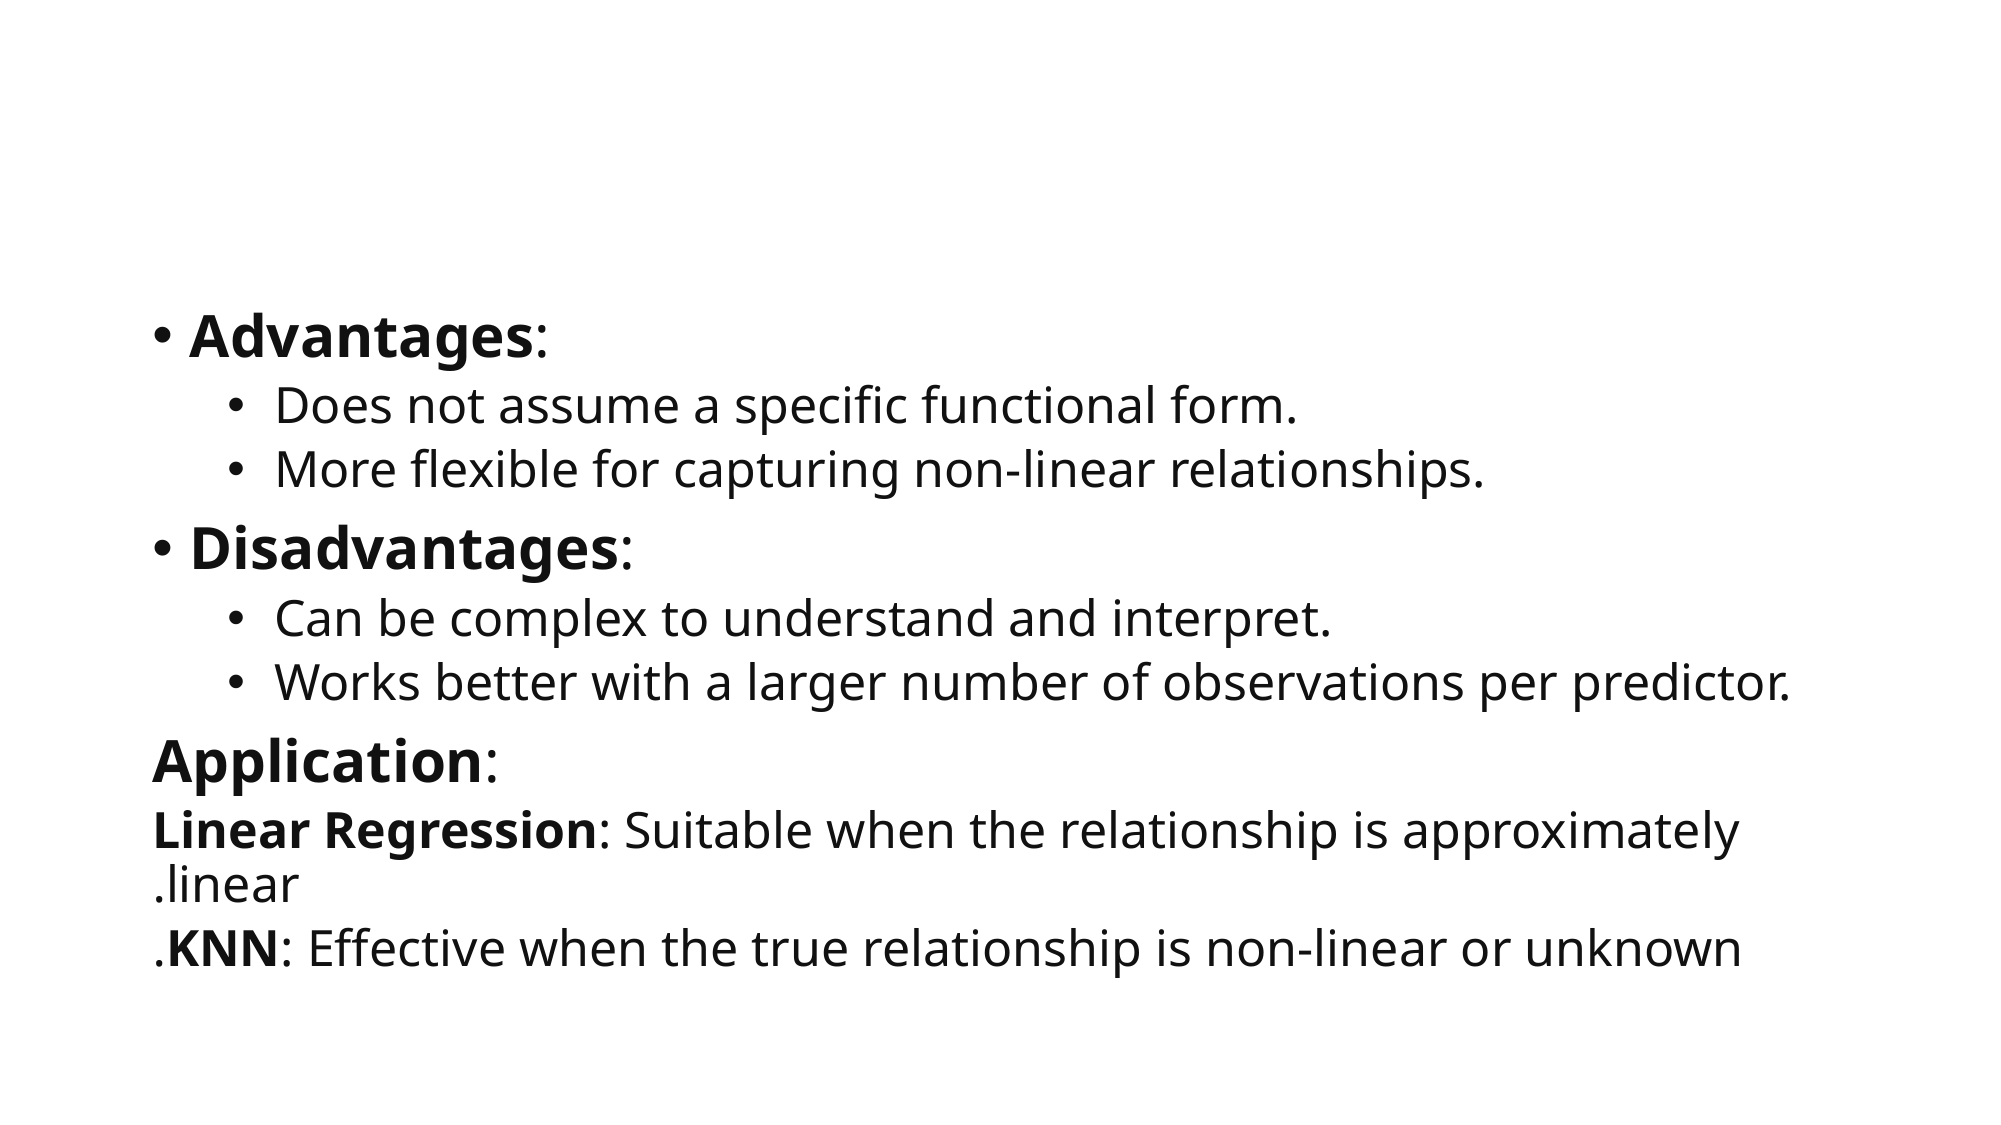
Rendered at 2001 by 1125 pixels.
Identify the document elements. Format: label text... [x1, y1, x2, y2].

list Advantages: Does not assume a specific functional form. More flexible for capturing non-linear relationships. Disadvantages: Can be complex to understand and interpret. Works better with a larger number of observations per predictor. Application: Linear Regression: Suitable when the relationship is approximately linear. KNN: Effective when the true relationship is non-linear or unknown. [137, 299, 1863, 1014]
